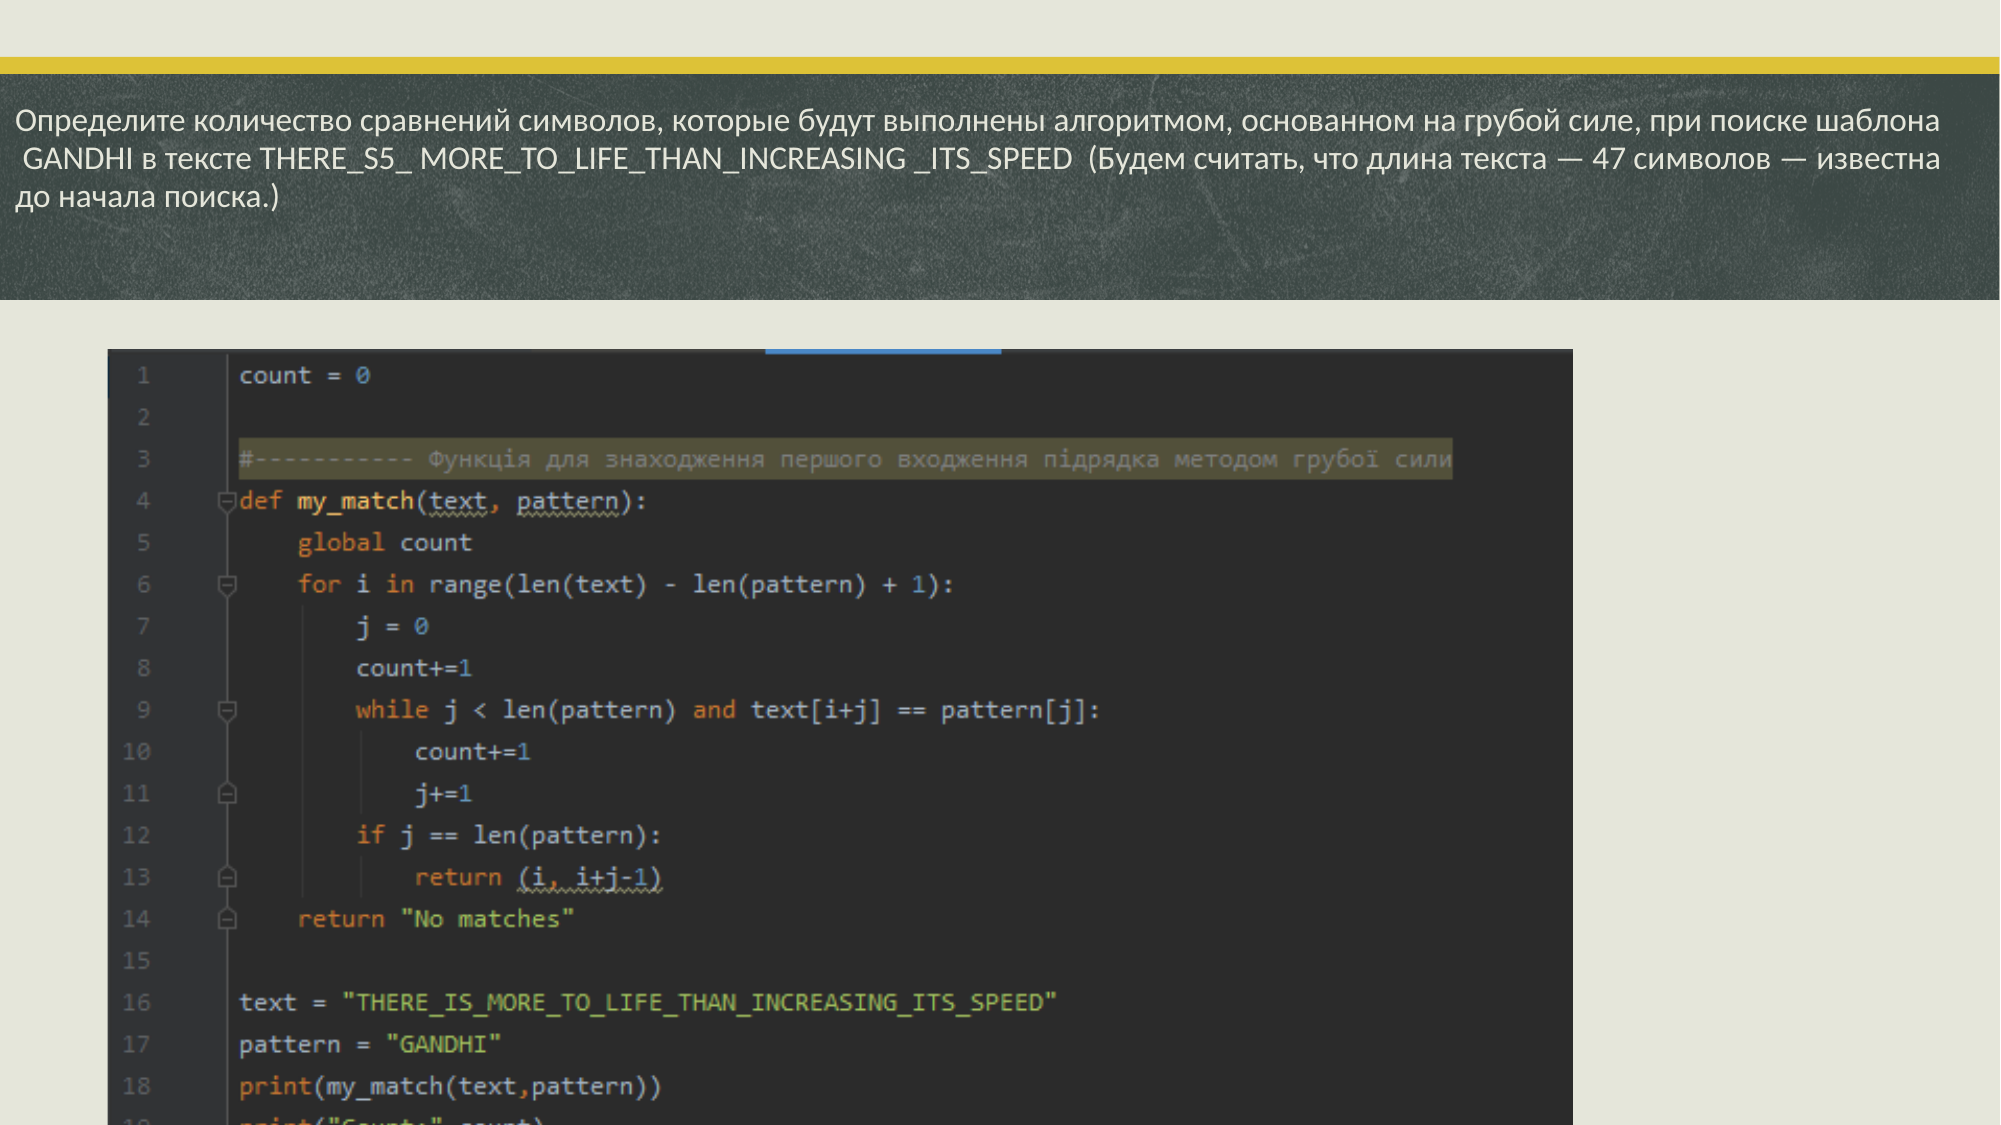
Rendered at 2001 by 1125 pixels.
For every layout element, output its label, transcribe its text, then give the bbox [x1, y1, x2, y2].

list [107, 349, 1573, 1125]
picture [0, 74, 2000, 300]
title Определите количество сравнений символов, которые будут выполнены алгоритмом, основанном на грубой силе, при поиске шаблона GANDHI в тексте ТНЕRЕ_S5_ МОRЕ_ТО_LIFЕ_ТНAN_INCREASING _IТS_SРЕЕD (Будем считать, что длина текста — 47 символов — известна до начала поиска.) [0, 92, 1968, 330]
